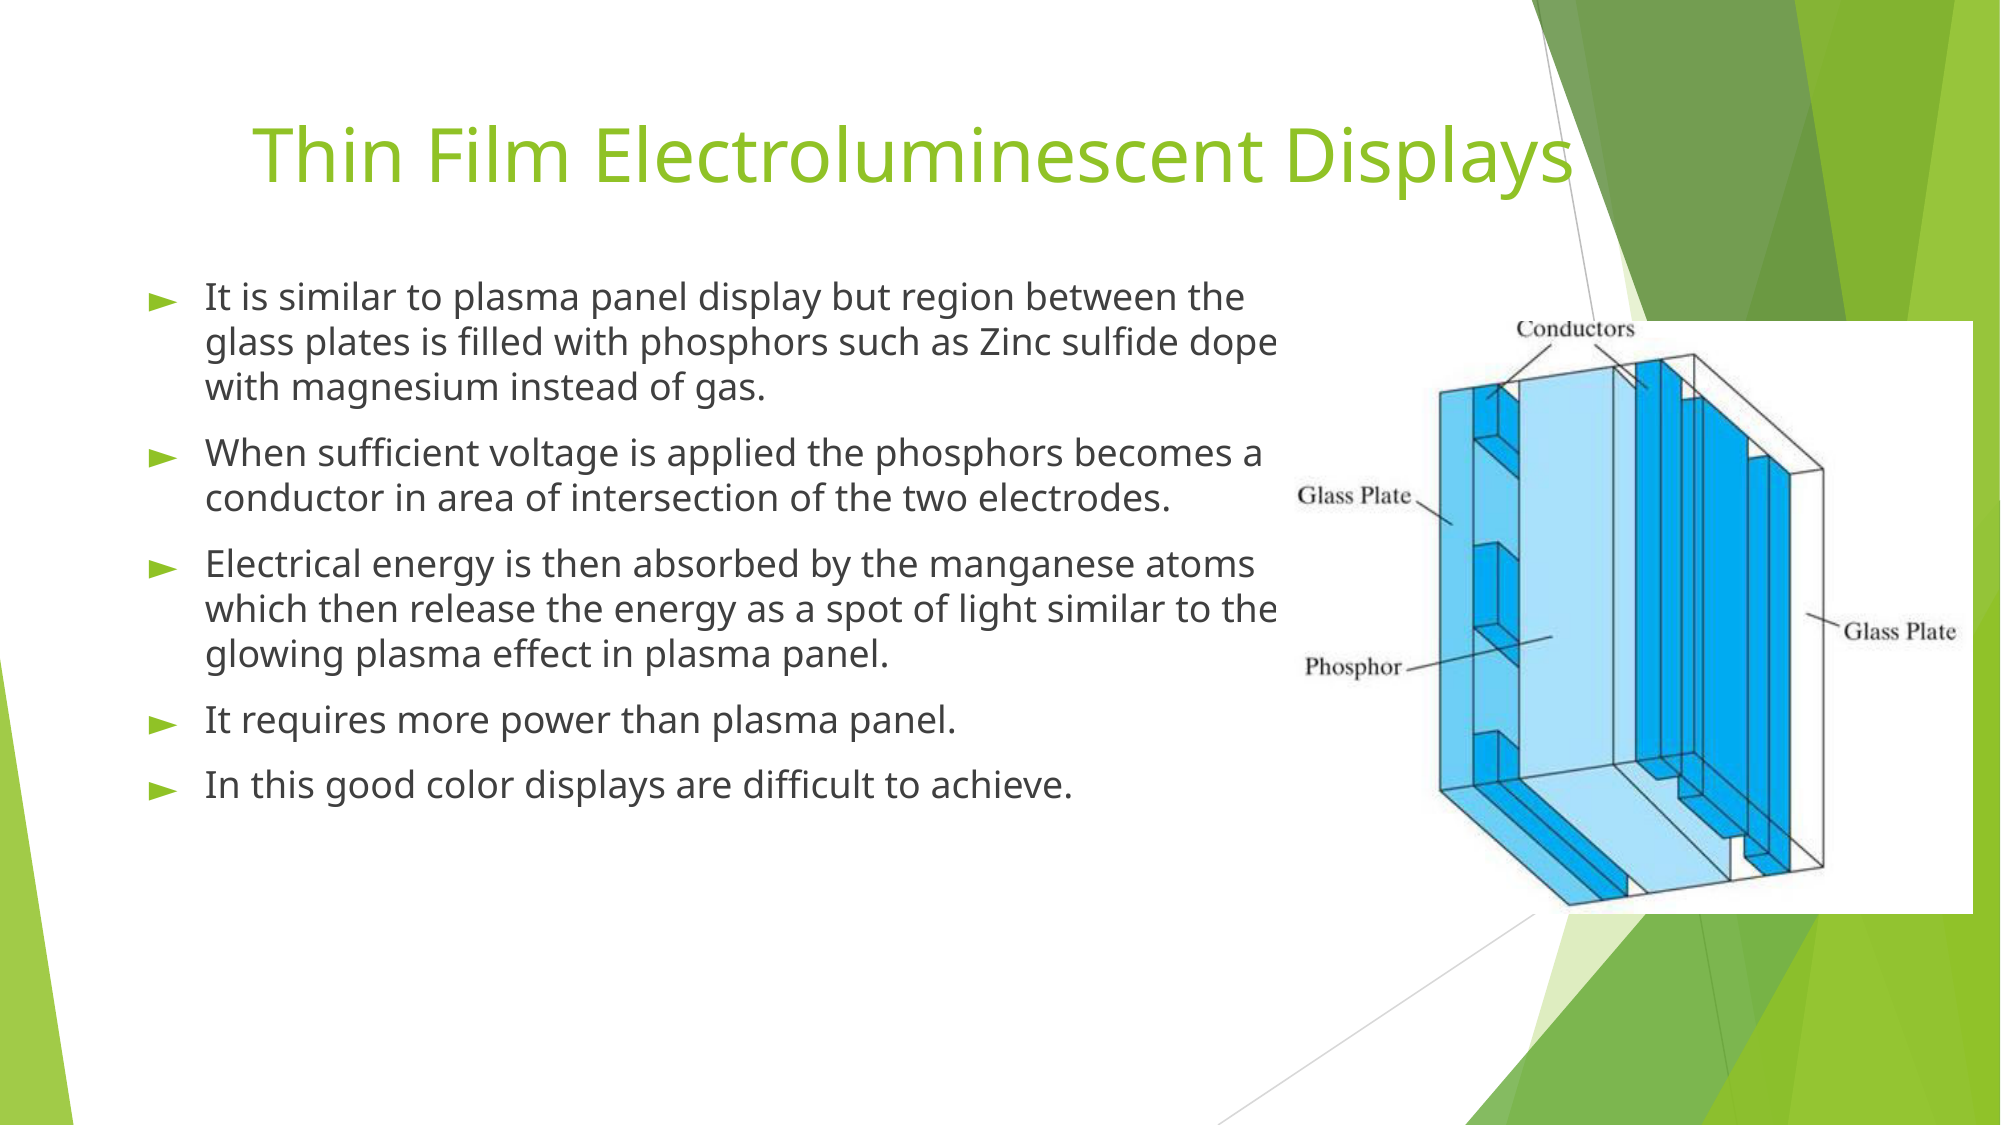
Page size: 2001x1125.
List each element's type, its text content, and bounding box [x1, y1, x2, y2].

list It is similar to plasma panel display but region between the glass plates is filled with phosphors such as Zinc sulfide doped with magnesium instead of gas. When sufficient voltage is applied the phosphors becomes a conductor in area of intersection of the two electrodes. Electrical energy is then absorbed by the manganese atoms which then release the energy as a spot of light similar to the glowing plasma effect in plasma panel. It requires more power than plasma panel. In this good color displays are difficult to achieve. [133, 265, 1338, 1060]
title Thin Film Electroluminescent Displays [237, 99, 1813, 227]
picture [1275, 320, 1974, 914]
